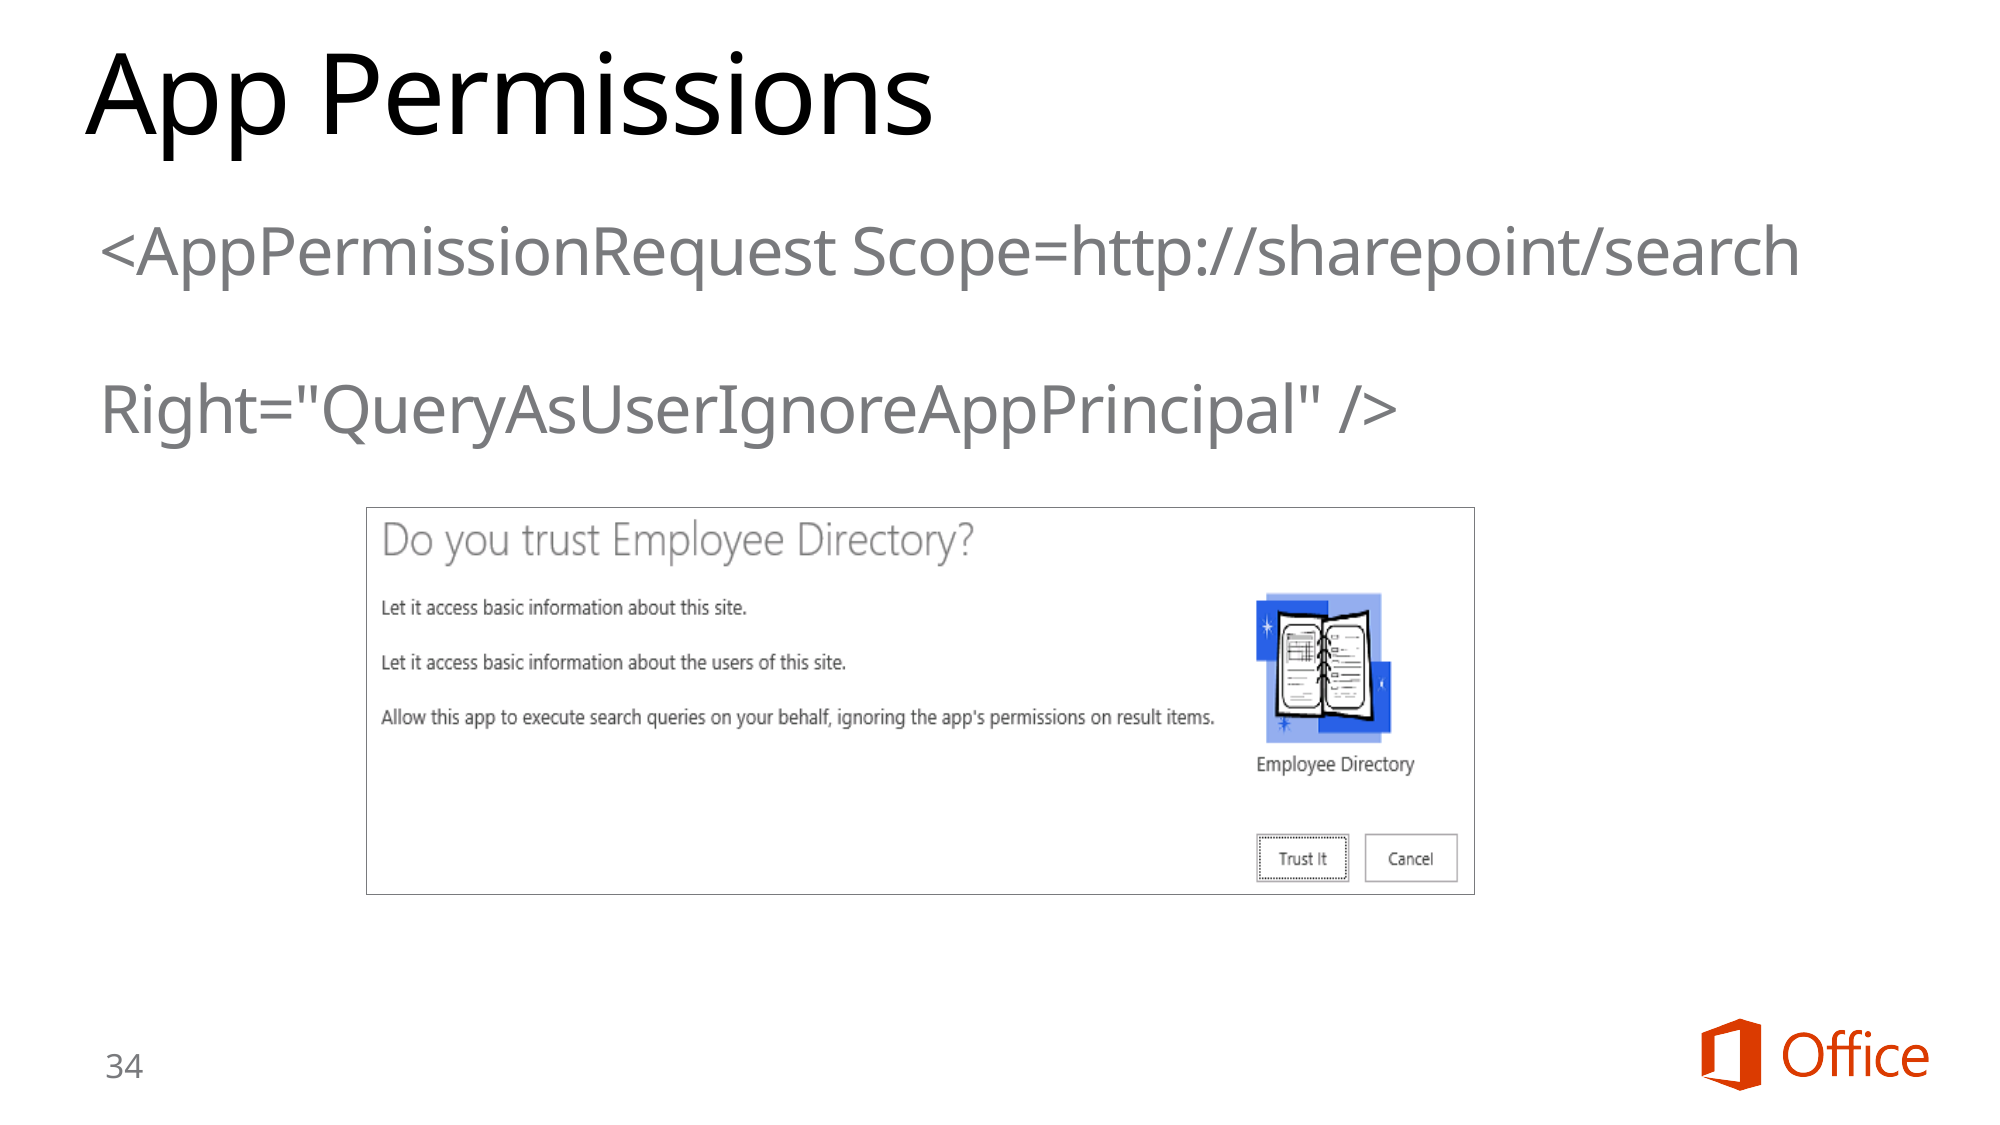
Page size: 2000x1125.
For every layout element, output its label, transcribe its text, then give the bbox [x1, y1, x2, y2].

picture [366, 507, 1475, 895]
picture [1670, 987, 1960, 1122]
slide_number 34 [85, 1049, 178, 1086]
title App Permissions [85, 37, 1914, 161]
text_box <AppPermissionRequest Scope=http://sharepoint/search Right="QueryAsUserIgnoreAppPrincipal" /> [85, 210, 1941, 508]
